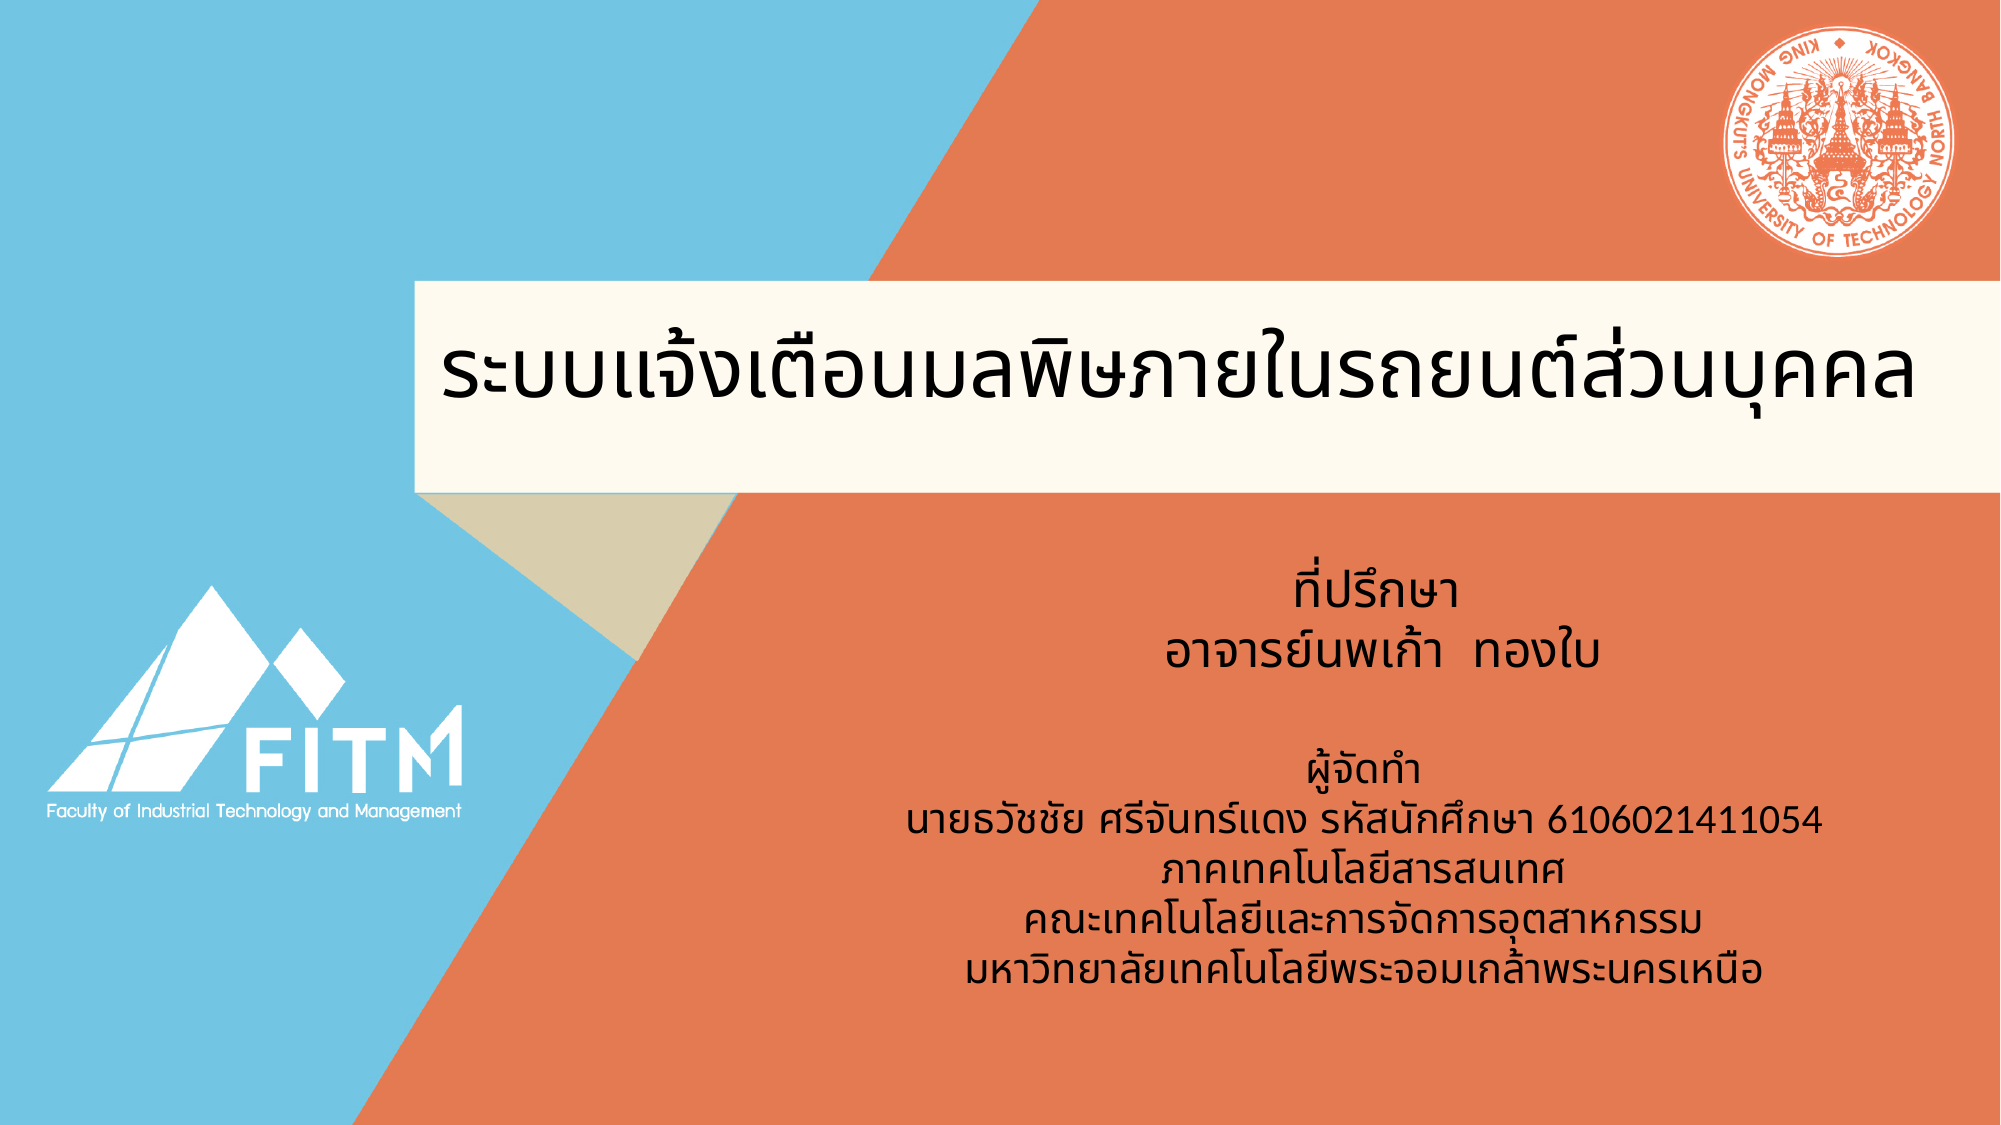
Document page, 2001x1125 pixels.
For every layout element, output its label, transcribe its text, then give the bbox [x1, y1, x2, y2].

text_box ผู้จัดทำ นายธวัชชัย ศรีจันทร์แดง รหัสนักศึกษา 6106021411054 ภาคเทคโนโลยีสารสนเทศ คณะเทคโนโลยีและการจัดการอุตสาหกรรม มหาวิทยาลัยเทคโนโลยีพระจอมเกล้าพระนครเหนือ [362, 734, 2000, 1050]
picture [0, 0, 2001, 1125]
text_box ที่ปรึกษา อาจารย์นพเก้า ทองใบ [381, 549, 2000, 685]
text_box ระบบแจ้งเตือนมลพิษภายในรถยนต์ส่วนบุคคล [426, 306, 1936, 422]
